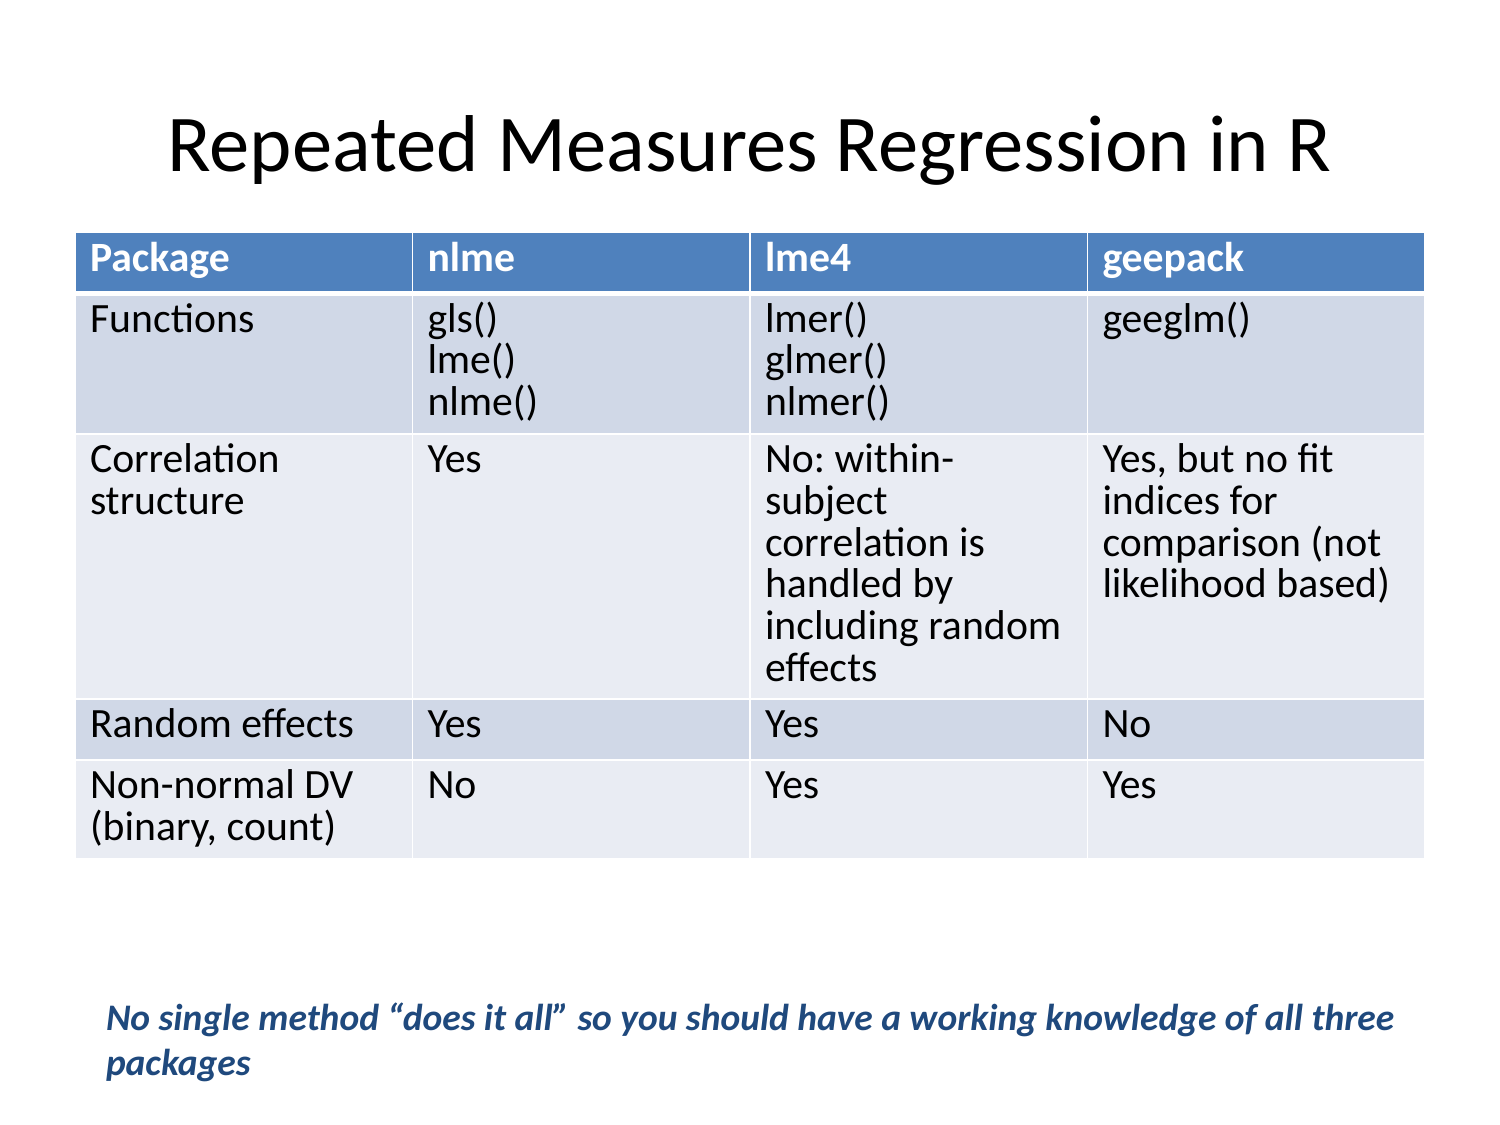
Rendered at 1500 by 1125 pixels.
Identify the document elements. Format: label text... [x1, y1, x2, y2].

table_cell Yes [1088, 761, 1424, 858]
table_cell Non-normal DV (binary, count) [76, 761, 412, 858]
table_cell Correlation structure [76, 435, 412, 698]
table_cell Random effects [76, 700, 412, 759]
table_cell Yes, but no fit indices for comparison (not likelihood based) [1088, 435, 1424, 698]
table_header geepack [1088, 233, 1424, 291]
table_header Package [76, 233, 412, 291]
table_cell No [1088, 700, 1424, 759]
table_cell Yes [751, 761, 1087, 858]
table_header nlme [413, 233, 749, 291]
table_cell geeglm() [1088, 296, 1424, 433]
text_box No single method “does it all” so you should have a working knowledge of all three packages [91, 985, 1425, 1091]
table_cell Yes [413, 435, 749, 698]
title Repeated Measures Regression in R [75, 45, 1425, 232]
table_header lme4 [751, 233, 1087, 291]
table_cell Yes [413, 700, 749, 759]
table_cell Functions [76, 296, 412, 433]
table_cell gls() lme() nlme() [413, 296, 749, 433]
table_cell No [413, 761, 749, 858]
table_cell Yes [751, 700, 1087, 759]
table_cell No: within-subject correlation is handled by including random effects [751, 435, 1087, 698]
table_cell lmer() glmer() nlmer() [751, 296, 1087, 433]
